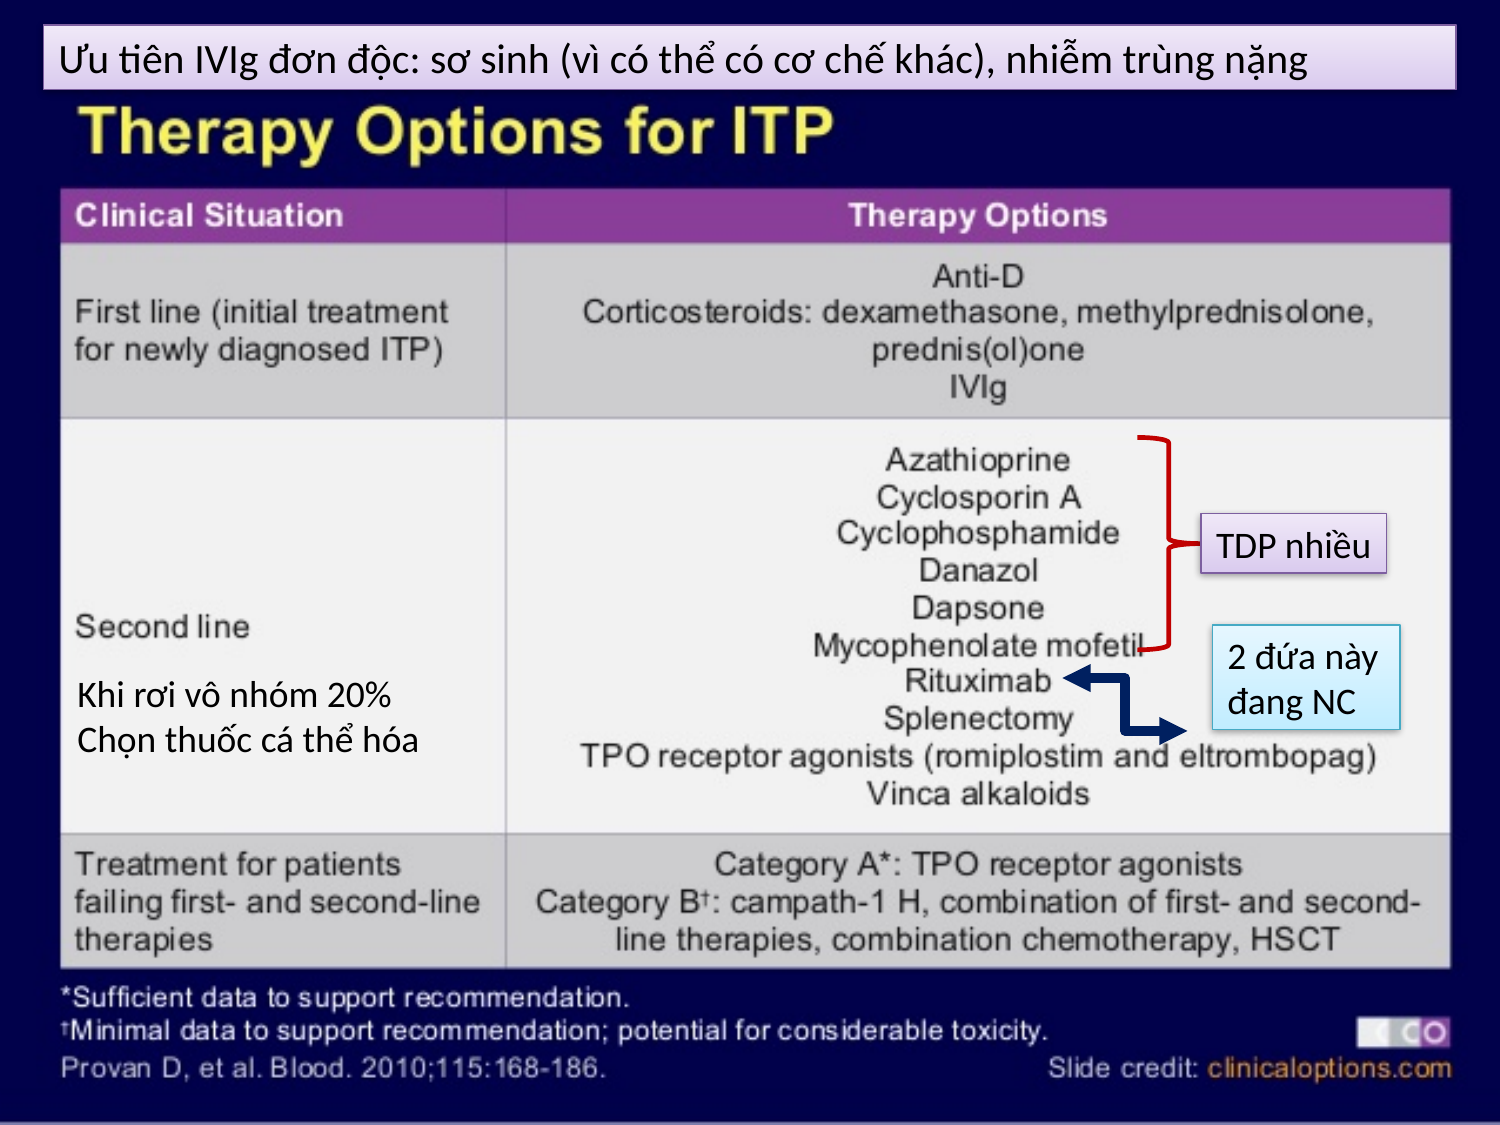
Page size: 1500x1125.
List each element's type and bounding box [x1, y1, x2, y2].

text_box [0, 0, 1500, 1125]
